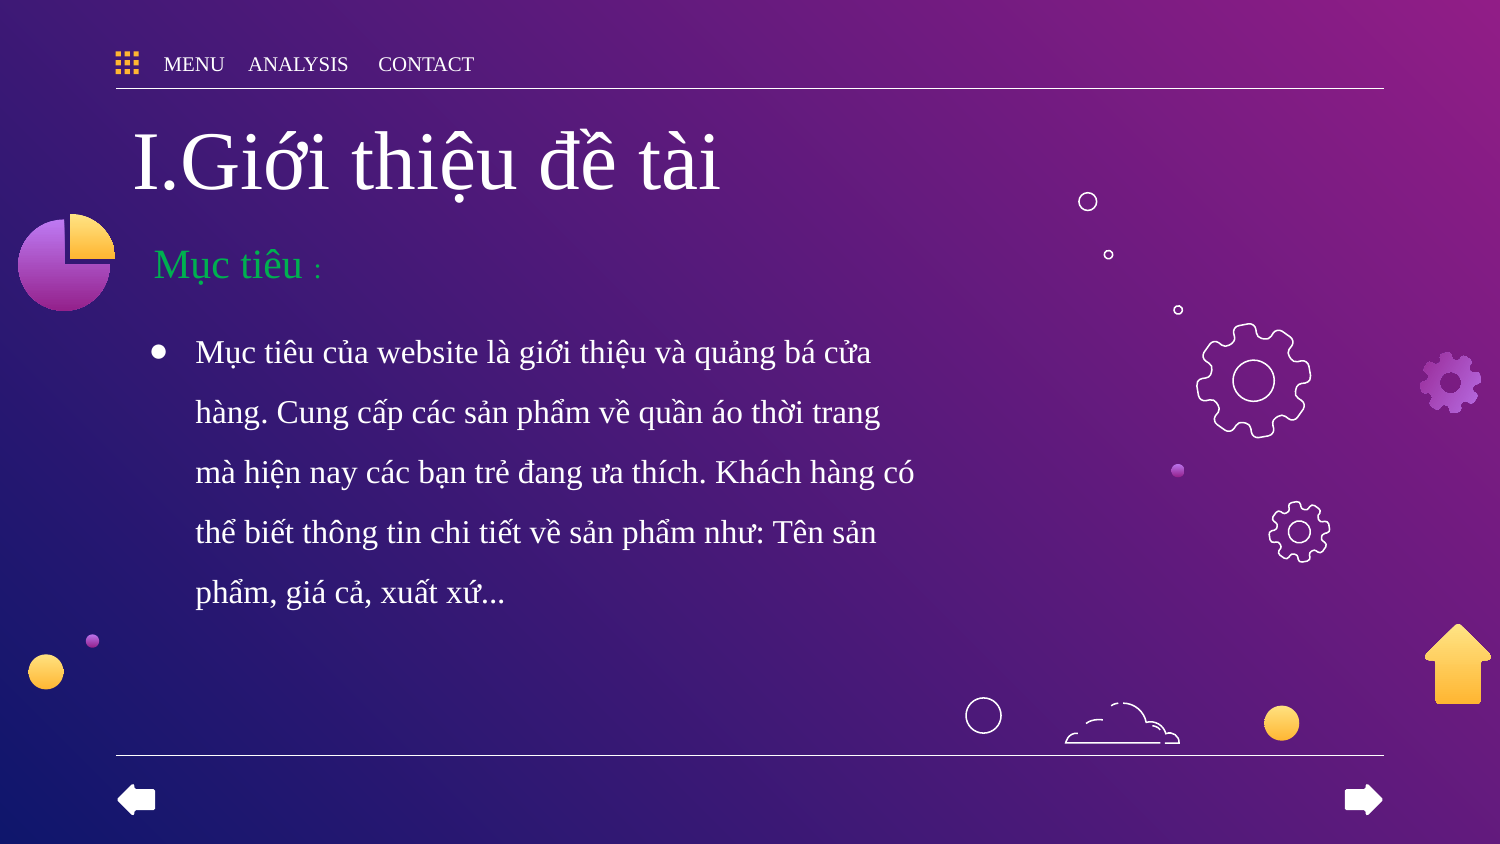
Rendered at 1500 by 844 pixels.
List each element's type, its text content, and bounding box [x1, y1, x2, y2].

text_box [85, 634, 100, 648]
text_box ANALYSIS [242, 51, 355, 76]
text_box [117, 784, 156, 816]
text_box [1420, 352, 1481, 413]
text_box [1065, 702, 1181, 744]
text_box [1269, 501, 1330, 563]
text_box [1425, 623, 1492, 704]
text_box CONTACT [369, 51, 483, 74]
text_box [1344, 784, 1383, 816]
text_box [1264, 705, 1300, 741]
text_box [1171, 464, 1185, 478]
title I.Giới thiệu đề tài [117, 90, 1383, 276]
text_box [109, 45, 145, 81]
text_box [1196, 323, 1311, 438]
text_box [14, 213, 116, 315]
subtitle Mục tiêu của website là giới thiệu và quảng bá cửa hàng. Cung cấp các sản phẩm về quần áo thời trang mà hiện nay các bạn trẻ đang ưa thích. Khách hàng có thể biết thông tin chi tiết về sản phẩm như: Tên sản phẩm, giá cả, xuất xứ... [133, 295, 940, 624]
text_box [115, 50, 139, 75]
text_box [28, 654, 64, 690]
text_box MENU [151, 45, 237, 81]
text_box Mục tiêu : [138, 229, 558, 295]
